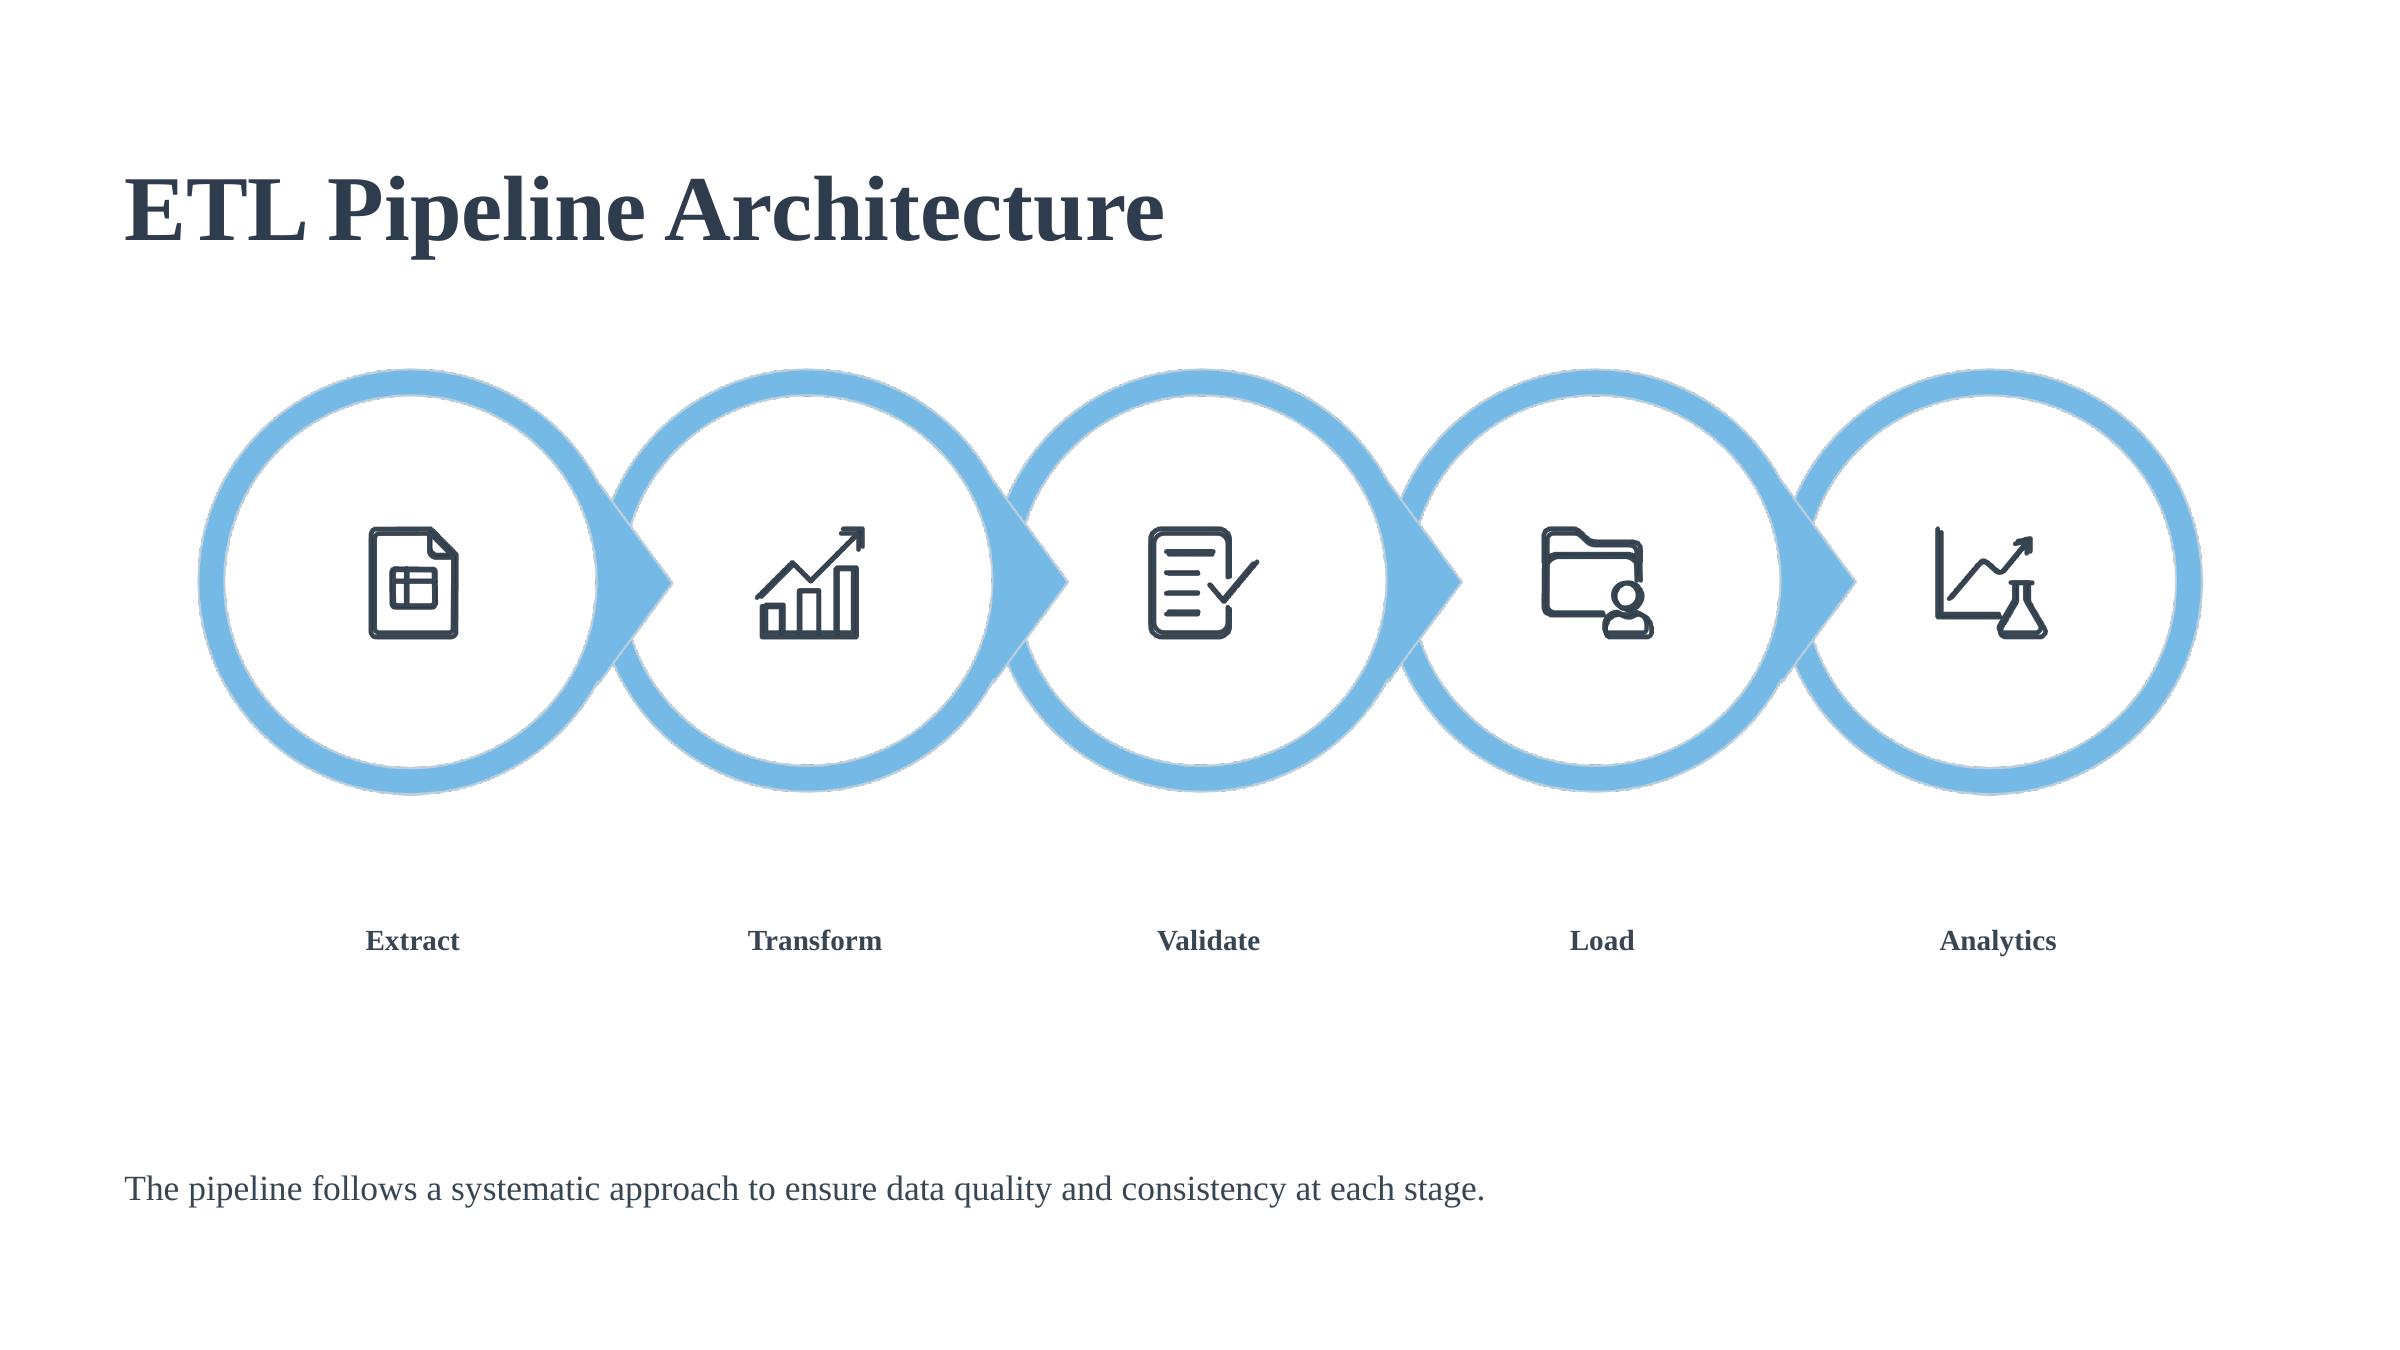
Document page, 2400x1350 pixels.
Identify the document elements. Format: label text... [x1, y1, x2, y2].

picture [158, 329, 2242, 1112]
text_box The pipeline follows a systematic approach to ensure data quality and consistency at each stage. [124, 1151, 2276, 1209]
text_box ETL Pipeline Architecture [124, 141, 1188, 259]
